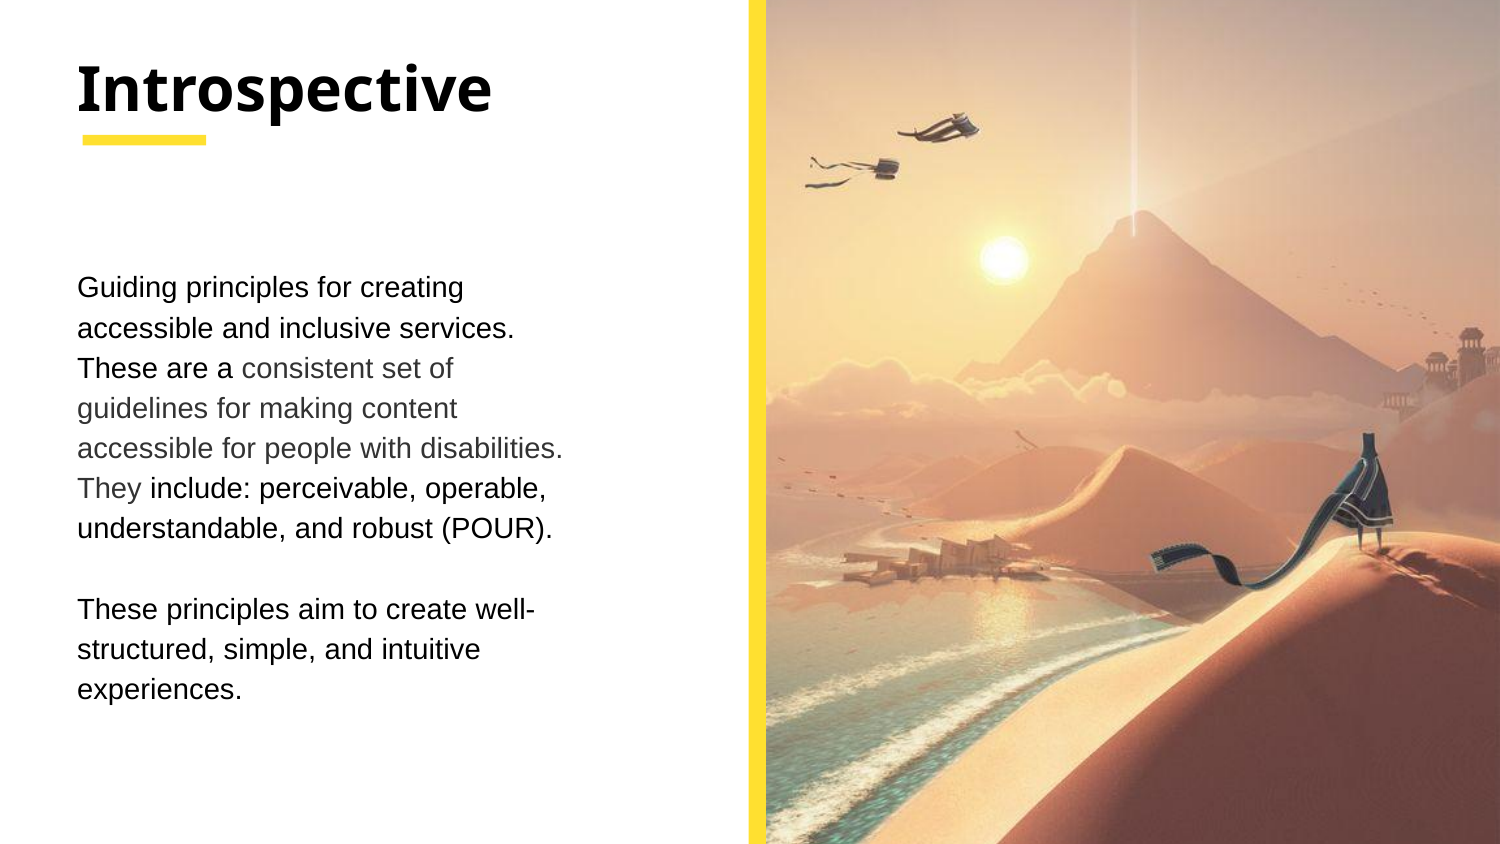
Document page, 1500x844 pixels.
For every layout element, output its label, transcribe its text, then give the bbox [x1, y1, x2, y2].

subtitle Guiding principles for creating accessible and inclusive services. These are a consistent set of guidelines for making content accessible for people with disabilities. They include: perceivable, operable, understandable, and robust (POUR). These principles aim to create well-structured, simple, and intuitive experiences. [62, 287, 590, 682]
title Introspective [62, 34, 760, 112]
picture [765, 0, 1500, 844]
